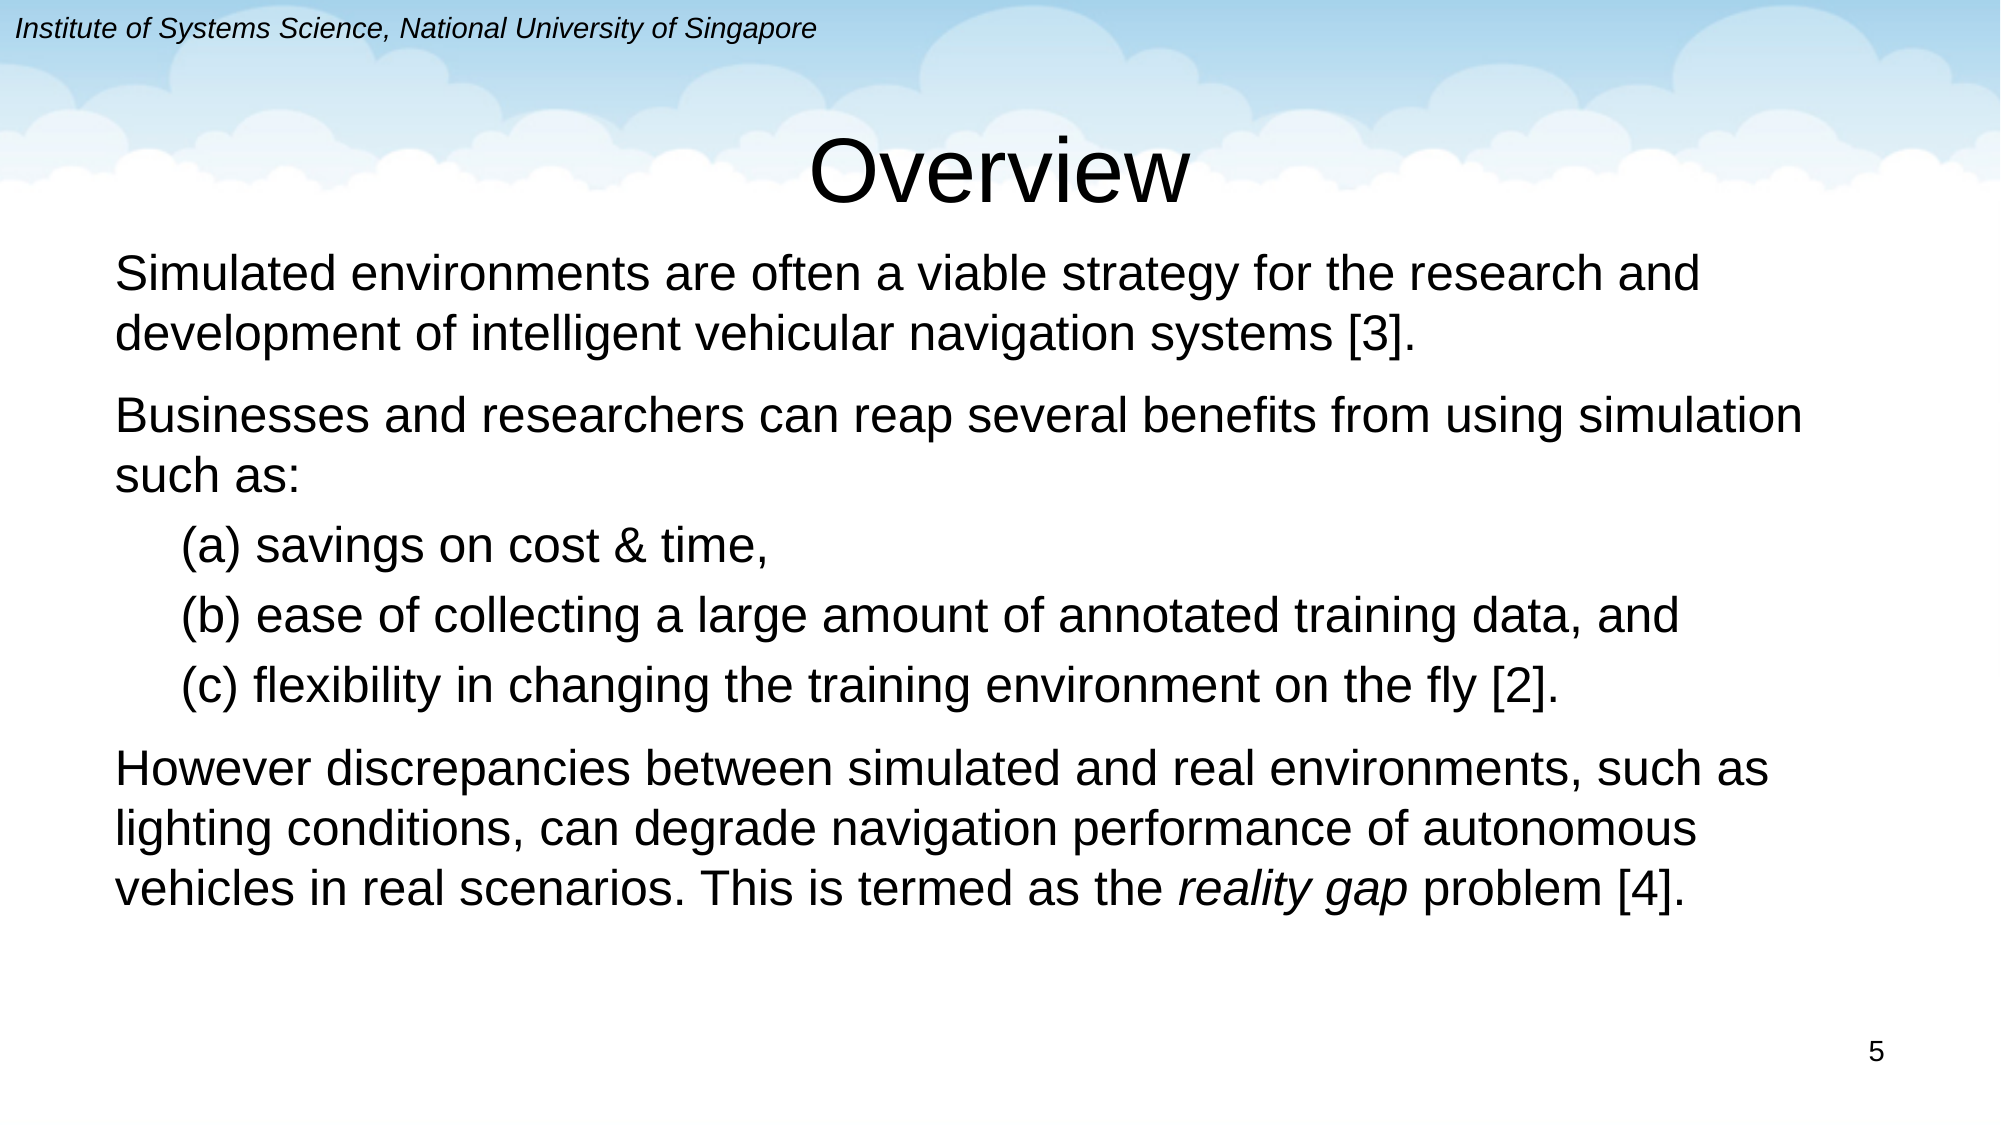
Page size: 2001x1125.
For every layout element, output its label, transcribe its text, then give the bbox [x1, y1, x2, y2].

title Overview [99, 71, 1900, 232]
slide_number 5 [1433, 1024, 1900, 1103]
list Simulated environments are often a viable strategy for the research and development of intelligent vehicular navigation systems [3]. Businesses and researchers can reap several benefits from using simulation such as: savings on cost & time, (b) ease of collecting a large amount of annotated training data, and (c) flexibility in changing the training environment on the fly [2]. However discrepancies between simulated and real environments, such as lighting conditions, can degrade navigation performance of autonomous vehicles in real scenarios. This is termed as the reality gap problem [4]. [99, 232, 1900, 976]
picture [0, 0, 2001, 1125]
text_box Institute of Systems Science, National University of Singapore [0, 2, 1248, 53]
